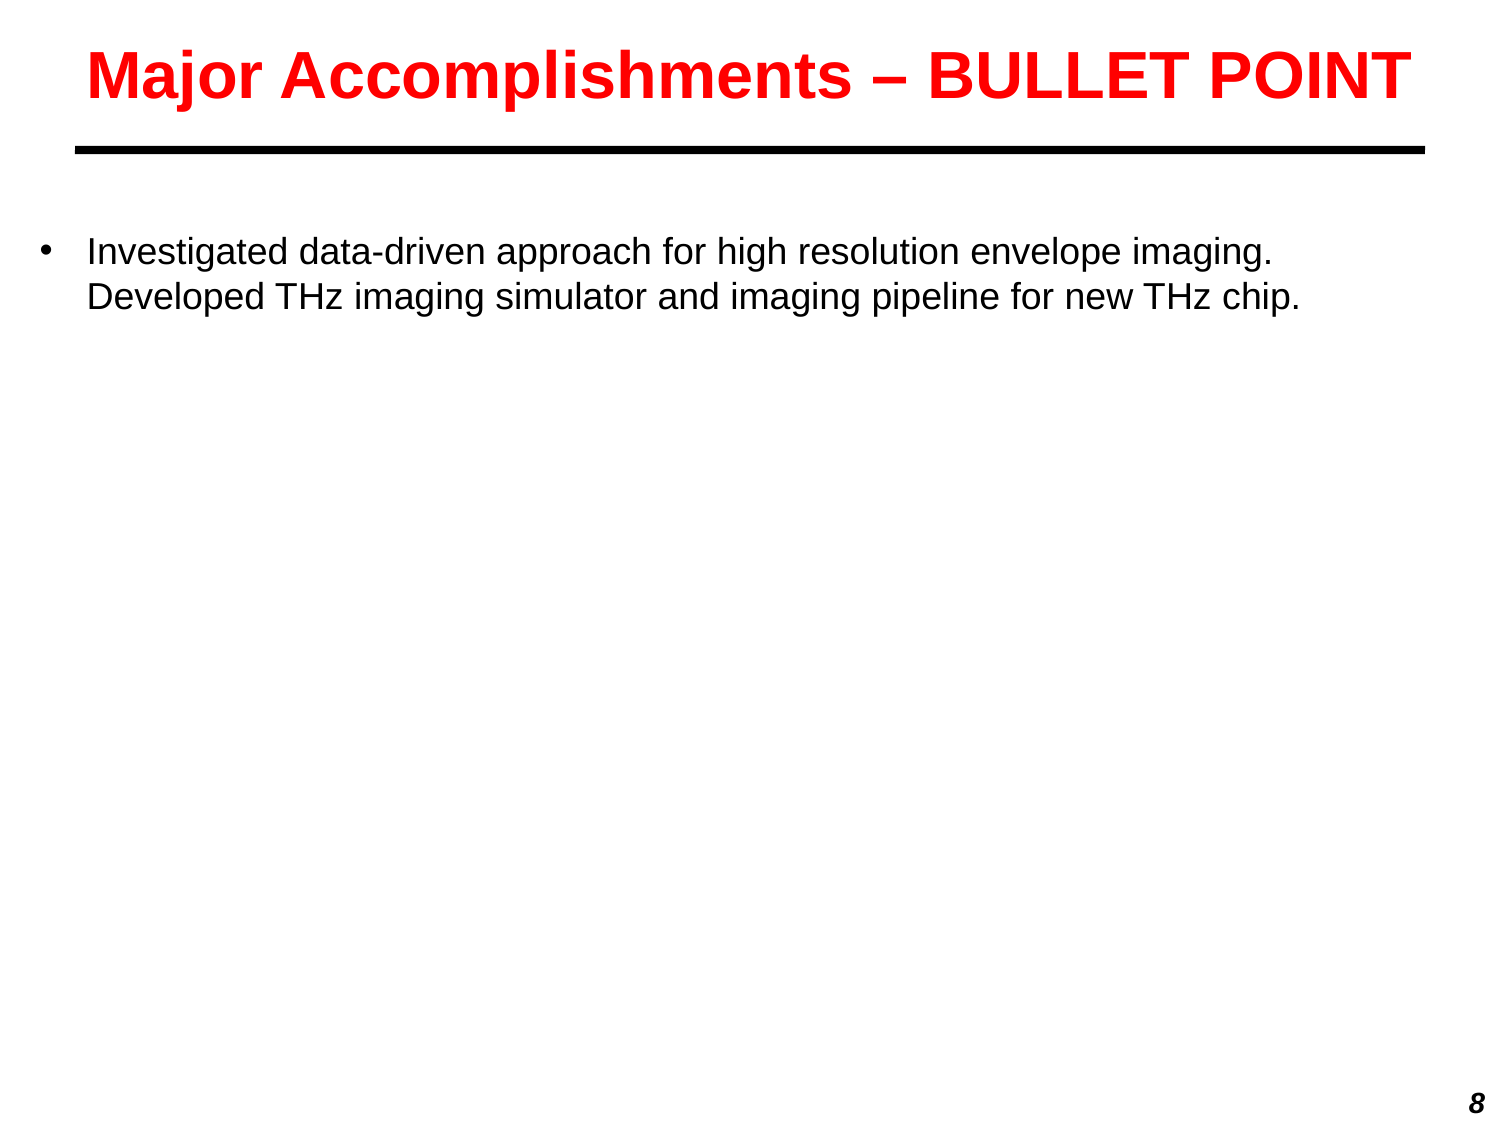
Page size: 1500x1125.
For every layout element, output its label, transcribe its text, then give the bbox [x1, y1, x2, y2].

text_box Investigated data-driven approach for high resolution envelope imaging. Developed THz imaging simulator and imaging pipeline for new THz chip. [24, 174, 1450, 325]
text_box Major Accomplishments – BULLET POINT [37, 24, 1463, 163]
